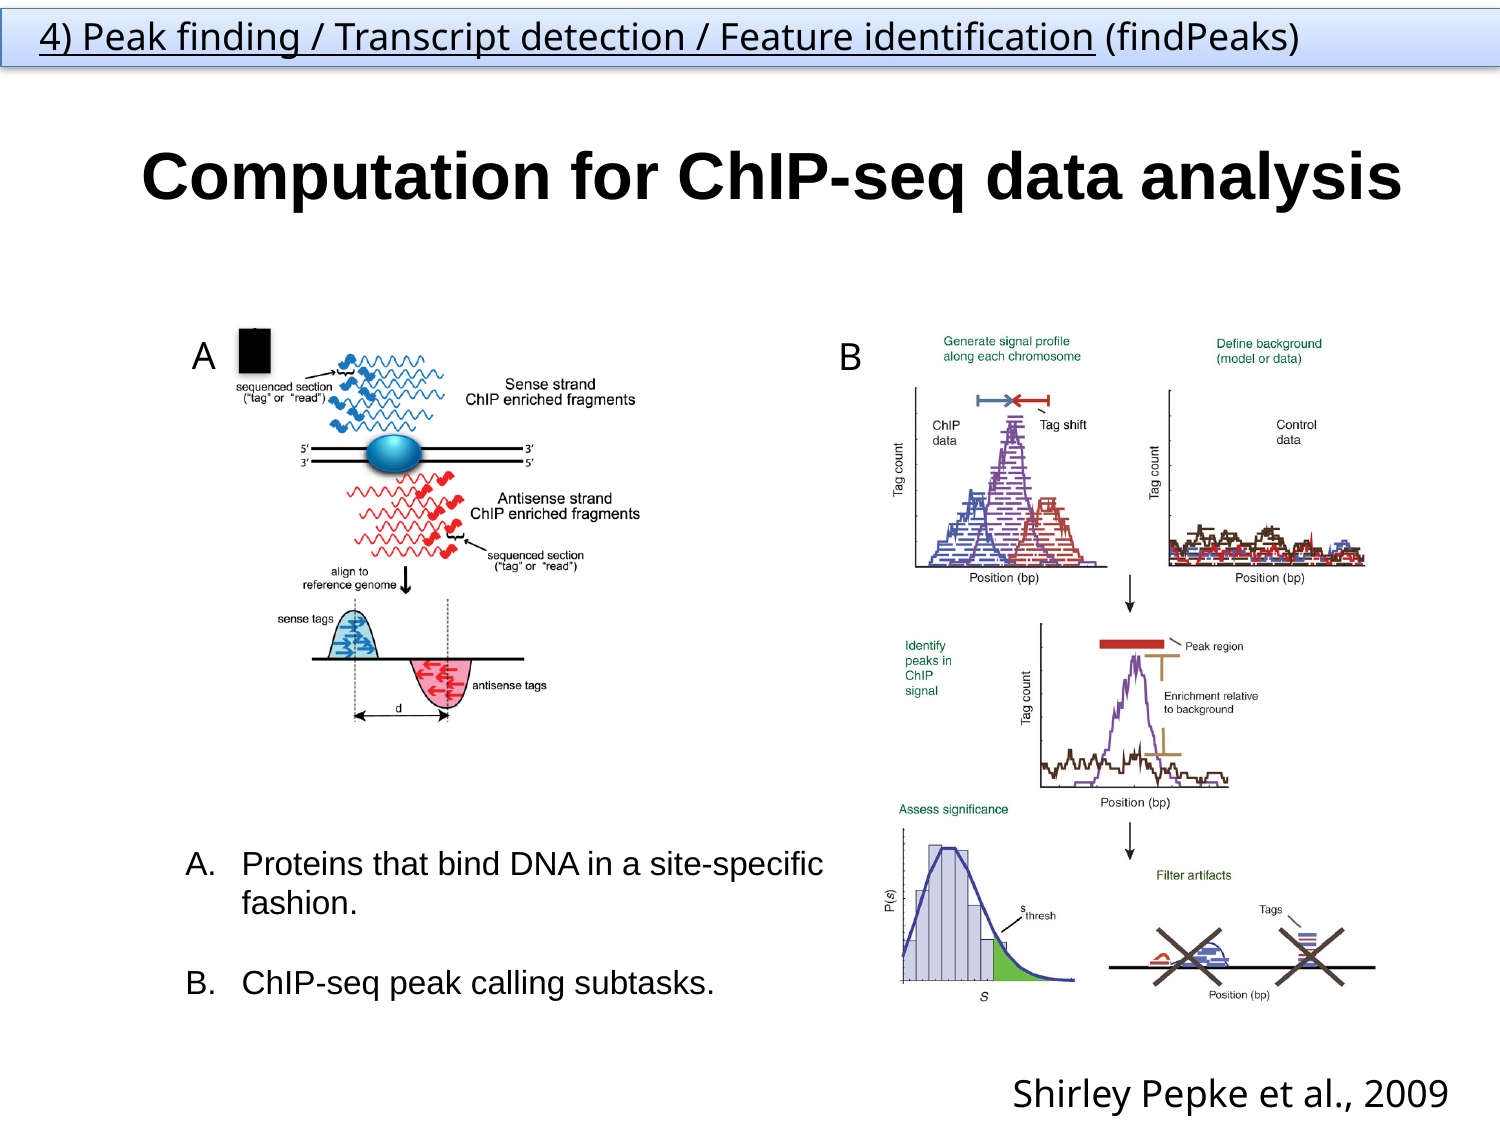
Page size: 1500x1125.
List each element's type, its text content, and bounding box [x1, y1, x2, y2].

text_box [0, 5, 1500, 67]
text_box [170, 324, 1394, 1012]
text_box Computation for ChIP-seq data analysis [117, 125, 1429, 221]
text_box Shirley Pepke et al., 2009 [998, 1062, 1495, 1123]
